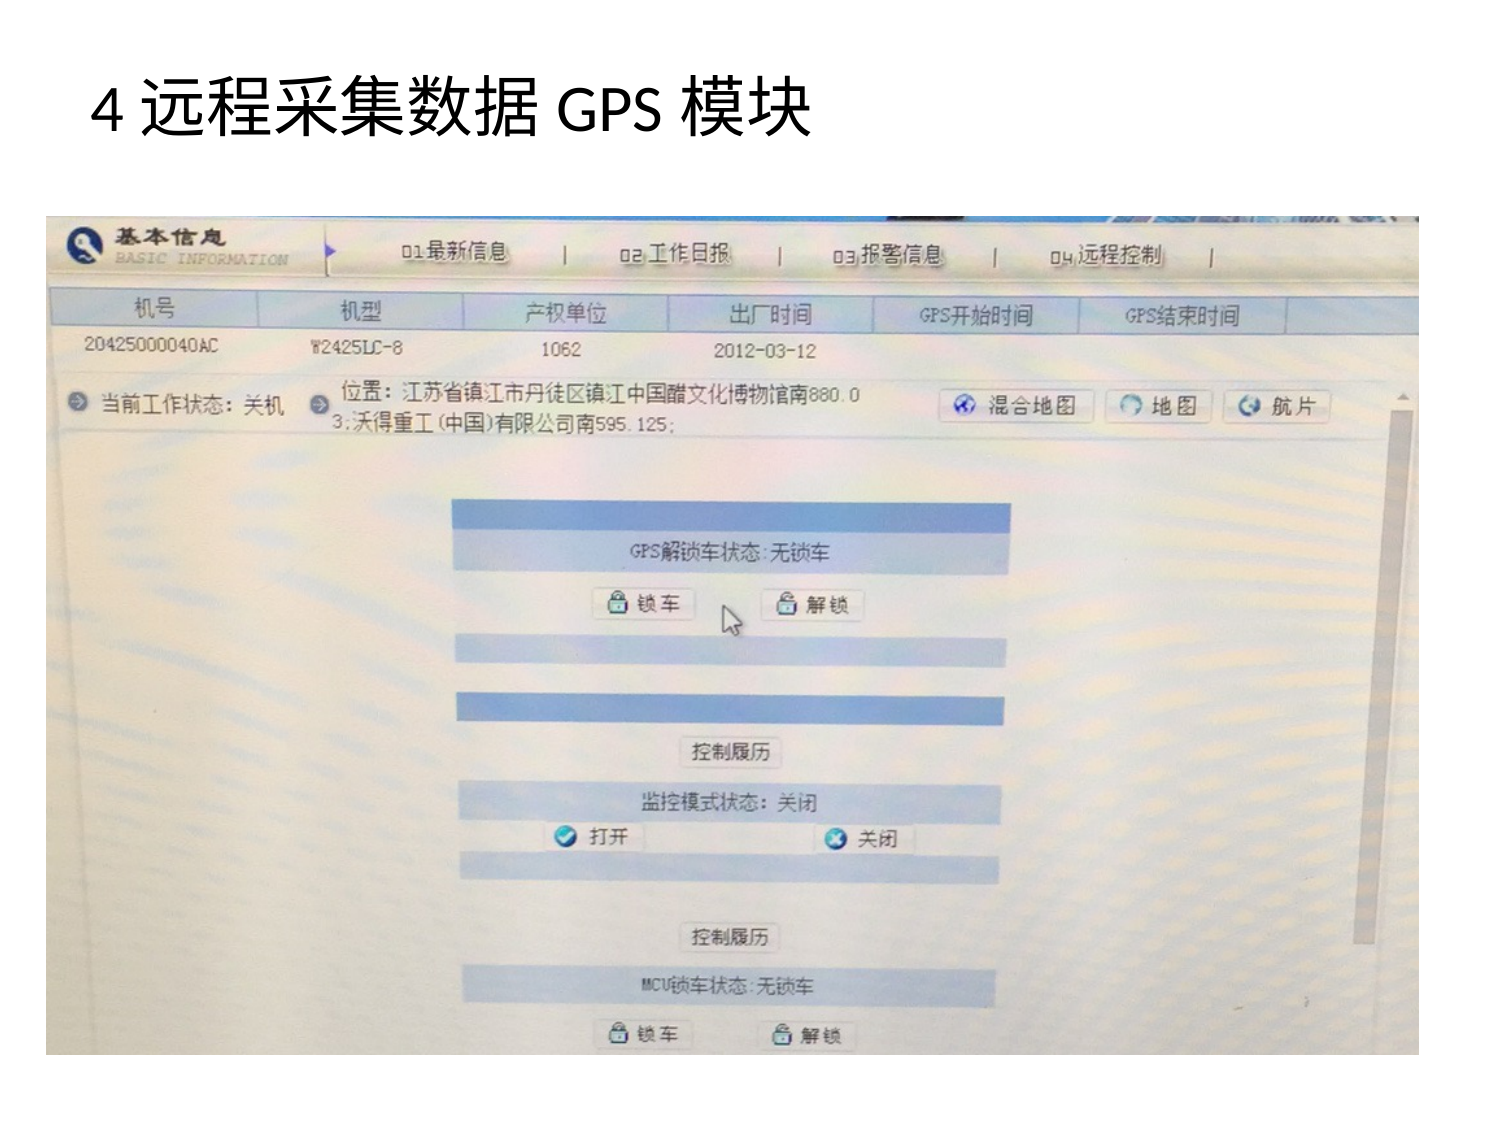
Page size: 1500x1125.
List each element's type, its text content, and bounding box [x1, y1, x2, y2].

title 4远程采集数据GPS模块 [74, 44, 1426, 165]
picture [46, 216, 1419, 1055]
